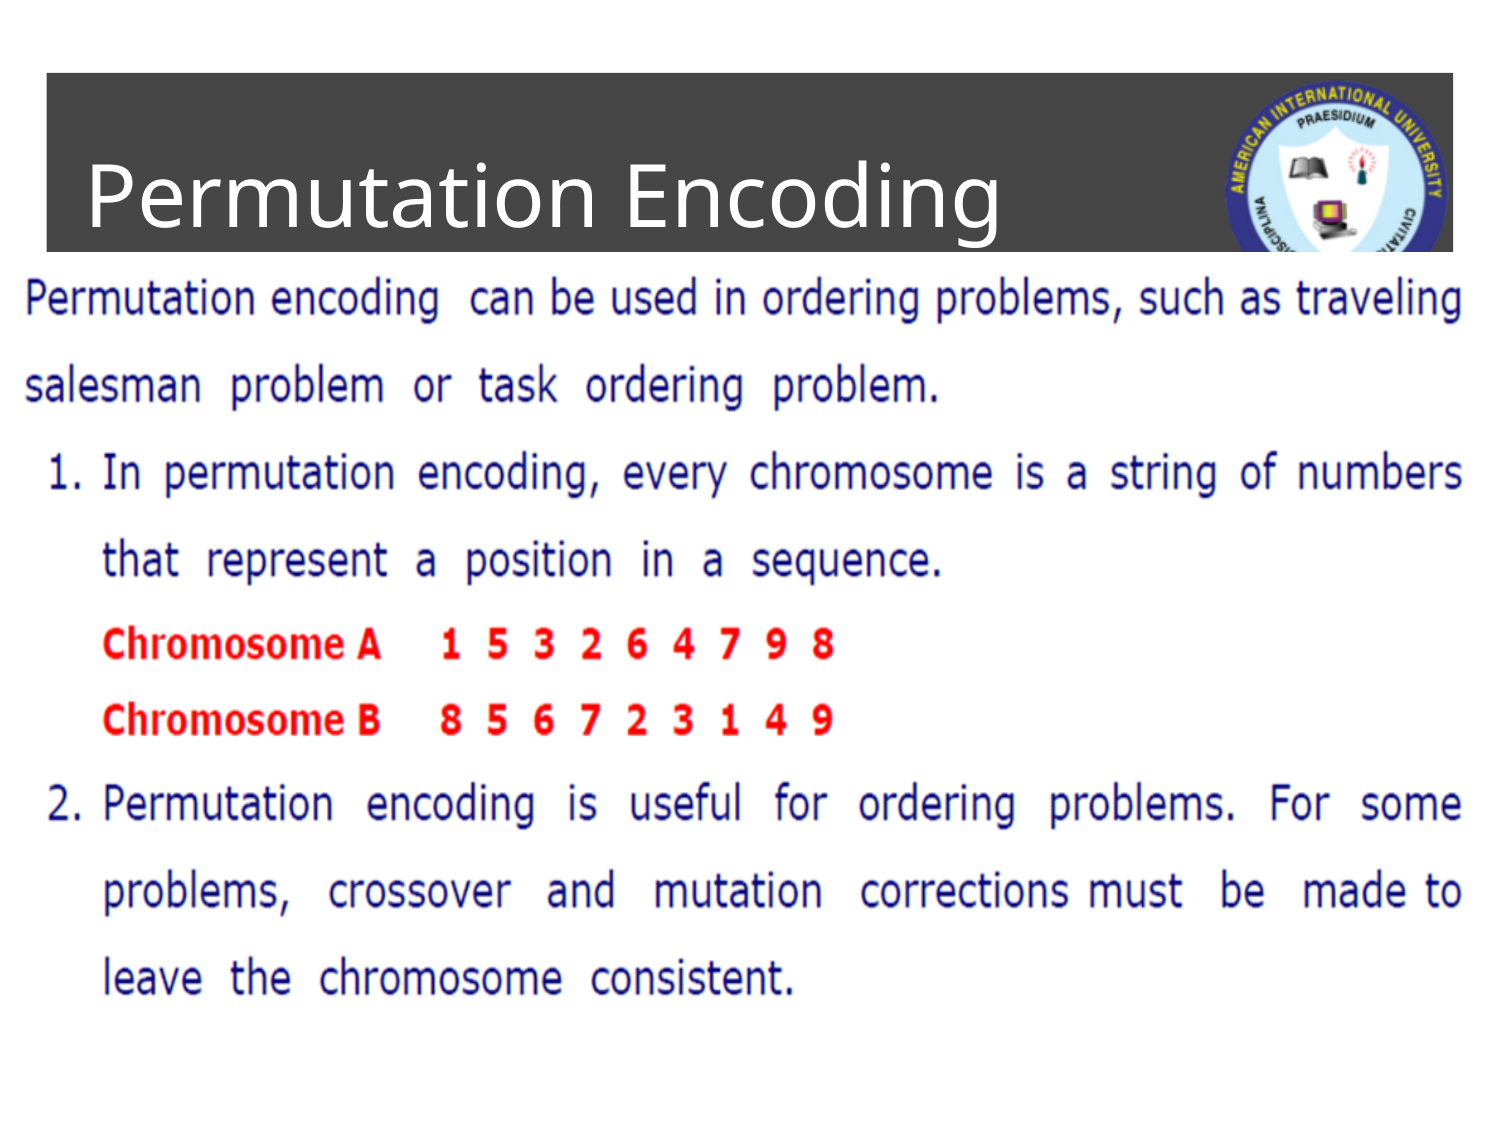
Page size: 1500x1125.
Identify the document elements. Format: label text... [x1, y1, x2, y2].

picture [0, 75, 1500, 1078]
title Permutation Encoding [69, 73, 1351, 250]
